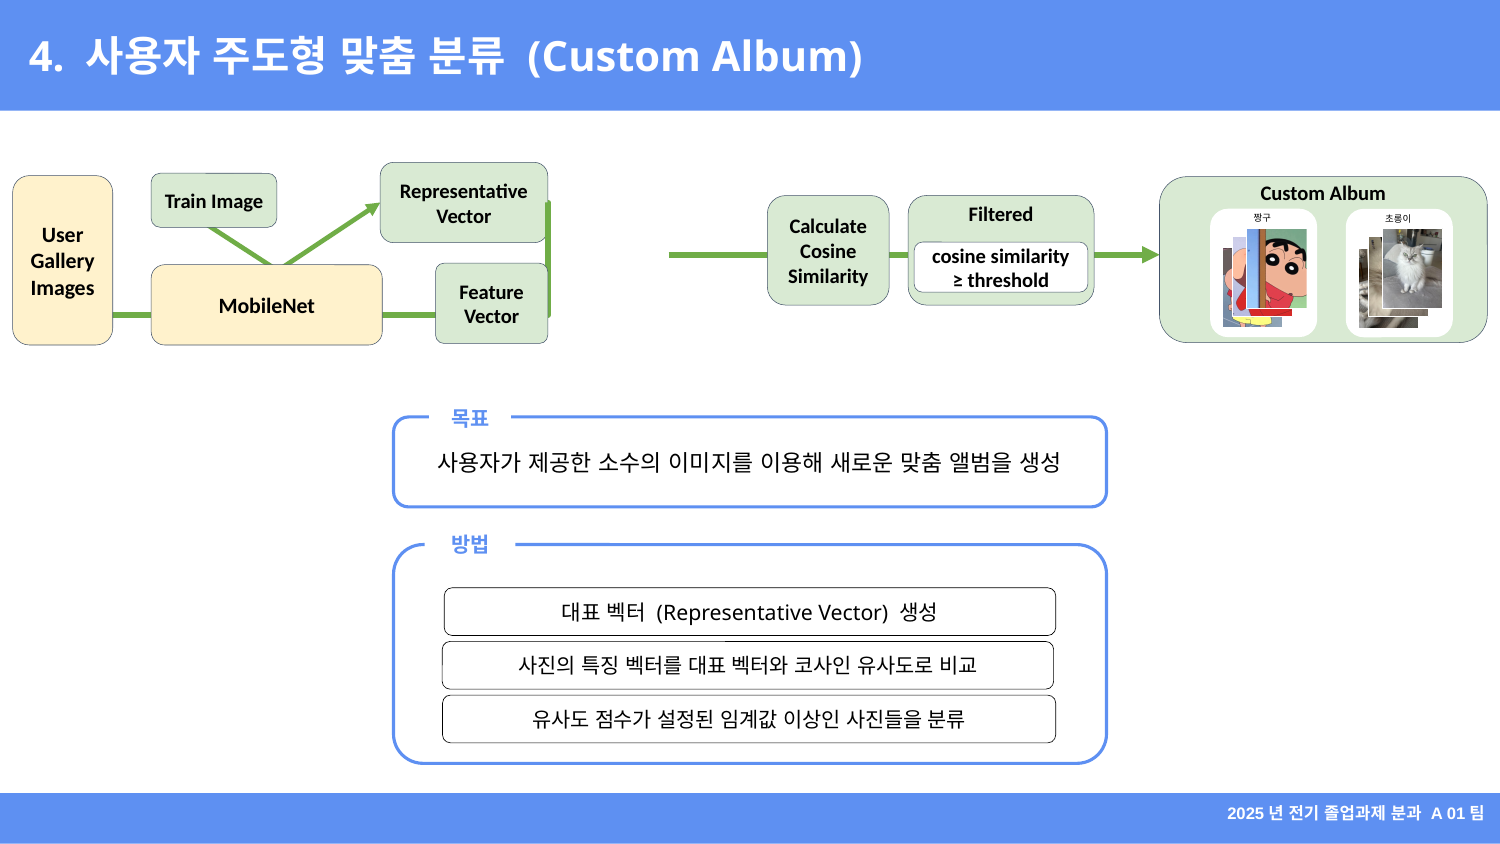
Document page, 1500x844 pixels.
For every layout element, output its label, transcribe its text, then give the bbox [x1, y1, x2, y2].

text_box Representative Vector [380, 162, 548, 200]
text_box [1159, 173, 1488, 343]
text_box Calculate Cosine Similarity [767, 264, 890, 306]
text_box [1209, 208, 1318, 338]
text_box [1345, 208, 1454, 338]
text_box [393, 544, 1107, 764]
title 4. 사용자 주도형 맞춤 분류 (Custom Album) [13, 14, 1500, 105]
text_box 방법 [424, 524, 516, 563]
text_box MobileNet [151, 323, 383, 346]
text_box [907, 195, 1095, 306]
text_box 2025년 전기 졸업과제 분과 A 01팀 [1212, 793, 1500, 834]
text_box Feature Vector [435, 322, 548, 344]
text_box 사용자가 제공한 소수의 이미지를 이용해 새로운 맞춤 앨범을 생성 [393, 416, 1107, 507]
text_box Train Image [151, 173, 277, 200]
text_box 사진의 특징 벡터를 대표 벡터와 코사인 유사도로 비교 [442, 641, 1054, 690]
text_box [59, 202, 549, 316]
text_box 유사도 점수가 설정된 임계값 이상인 사진들을 분류 [442, 695, 1056, 743]
text_box 대표 벡터 (Representative Vector) 생성 [444, 587, 1056, 636]
text_box 목표 [429, 397, 511, 436]
text_box [0, 0, 1500, 111]
text_box Calculate Cosine Similarity [767, 195, 890, 254]
text_box [0, 793, 1500, 844]
text_box User Gallery Images [12, 175, 113, 346]
